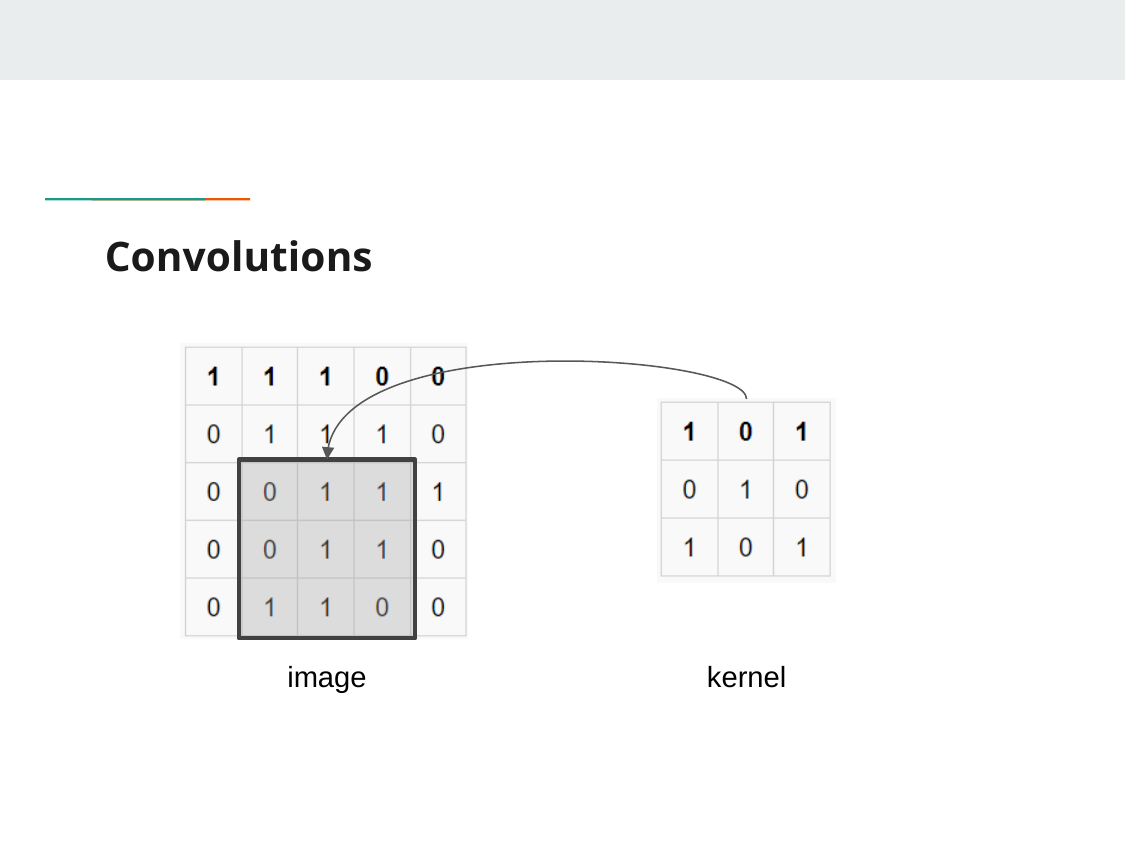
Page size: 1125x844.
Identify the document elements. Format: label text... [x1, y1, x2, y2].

text_box kernel [615, 650, 878, 701]
text_box image [196, 650, 458, 701]
title Convolutions [89, 216, 1036, 305]
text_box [506, 219, 568, 640]
picture [657, 398, 836, 583]
picture [180, 343, 468, 639]
